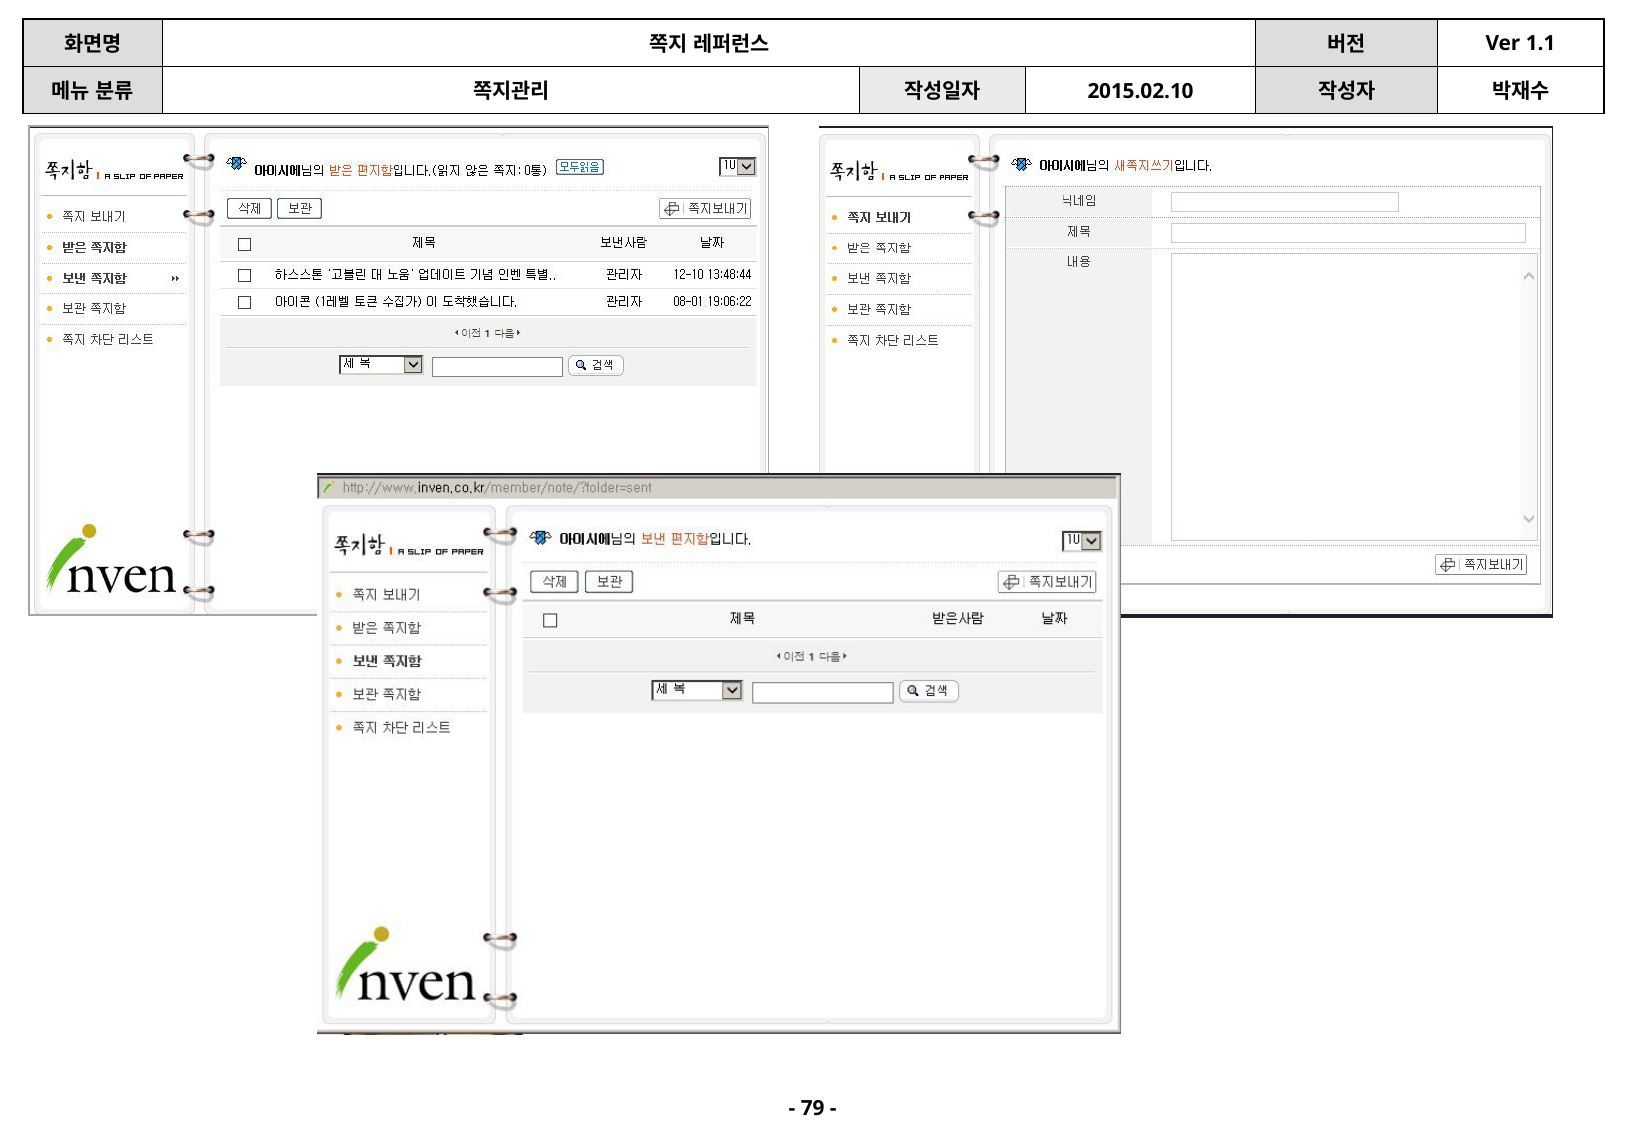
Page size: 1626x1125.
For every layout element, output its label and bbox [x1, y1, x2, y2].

table_cell [1026, 67, 1255, 113]
table_cell [1256, 67, 1437, 113]
table_cell [163, 67, 859, 113]
table_cell [24, 67, 162, 113]
table_cell [1438, 67, 1603, 113]
picture [29, 126, 1553, 1036]
table_header [1438, 20, 1603, 66]
table_header [1256, 20, 1437, 66]
table_header [163, 20, 1255, 66]
table_header [24, 20, 162, 66]
table_cell [860, 67, 1025, 113]
